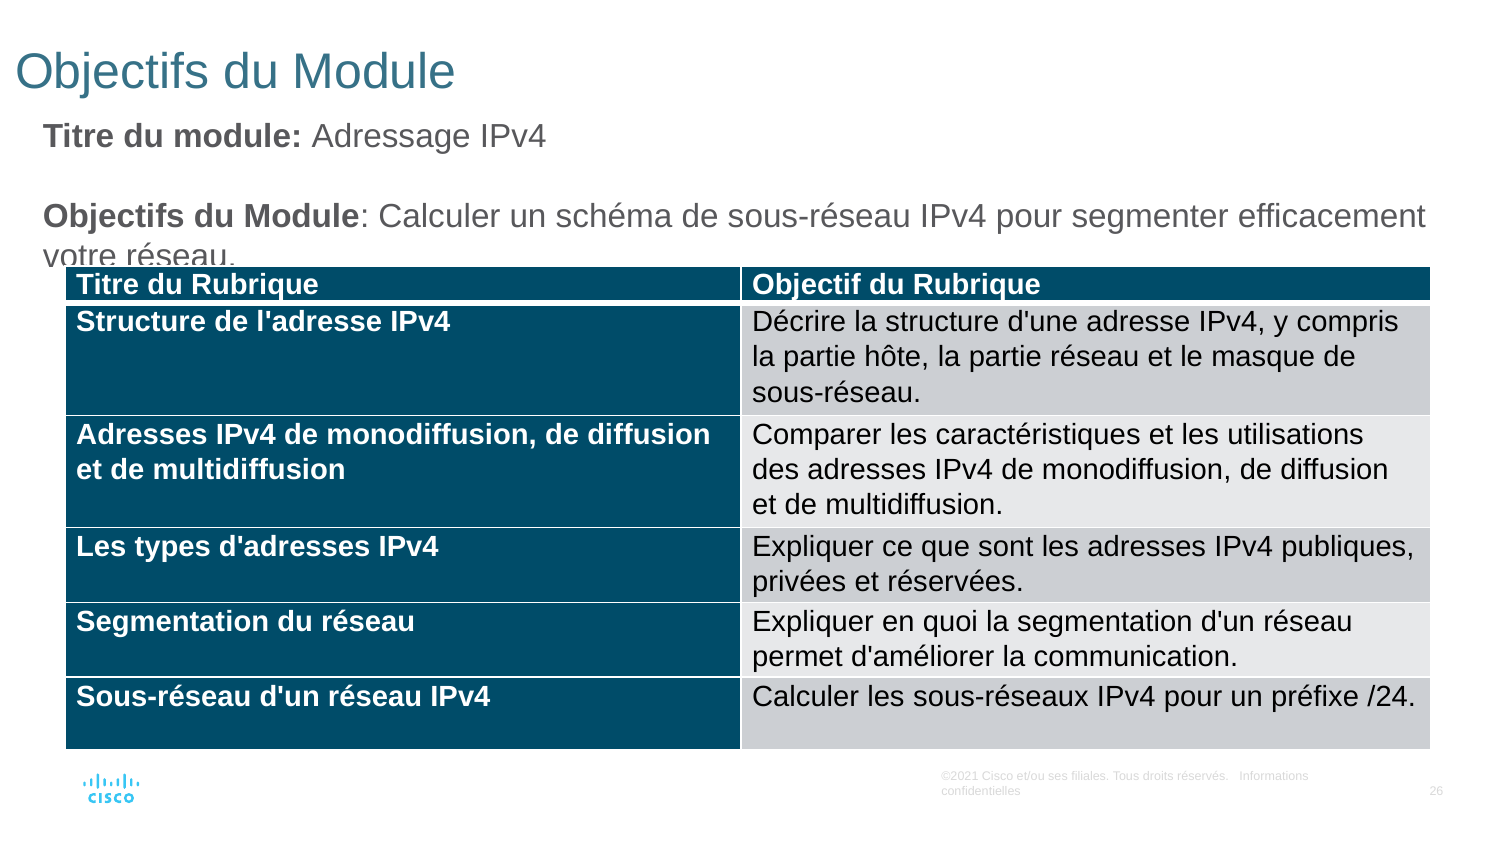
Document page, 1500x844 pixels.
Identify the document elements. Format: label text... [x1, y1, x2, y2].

table_cell Segmentation du réseau [66, 603, 740, 676]
table_header Objectif du Rubrique [742, 267, 1430, 300]
table_cell Structure de l'adresse IPv4 [66, 306, 740, 415]
text_box Titre du module: Adressage IPv4 Objectifs du Module: Calculer un schéma de sous-réseau IPv4 pour segmenter efficacement votre réseau. [27, 107, 1473, 282]
table_cell Expliquer en quoi la segmentation d'un réseau permet d'améliorer la communication. [742, 603, 1430, 676]
table_header Titre du Rubrique [66, 267, 740, 300]
table_cell Sous-réseau d'un réseau IPv4 [66, 678, 740, 749]
table_cell Calculer les sous-réseaux IPv4 pour un préfixe /24. [742, 678, 1430, 749]
table_cell Décrire la structure d'une adresse IPv4, y compris la partie hôte, la partie réseau et le masque de sous-réseau. [742, 306, 1430, 415]
table_cell Adresses IPv4 de monodiffusion, de diffusion et de multidiffusion [66, 416, 740, 527]
table_cell Les types d'adresses IPv4 [66, 528, 740, 602]
table_cell Comparer les caractéristiques et les utilisations des adresses IPv4 de monodiffusion, de diffusion et de multidiffusion. [742, 416, 1430, 527]
table_cell Expliquer ce que sont les adresses IPv4 publiques, privées et réservées. [742, 528, 1430, 602]
title Objectifs du Module [0, 6, 1500, 131]
